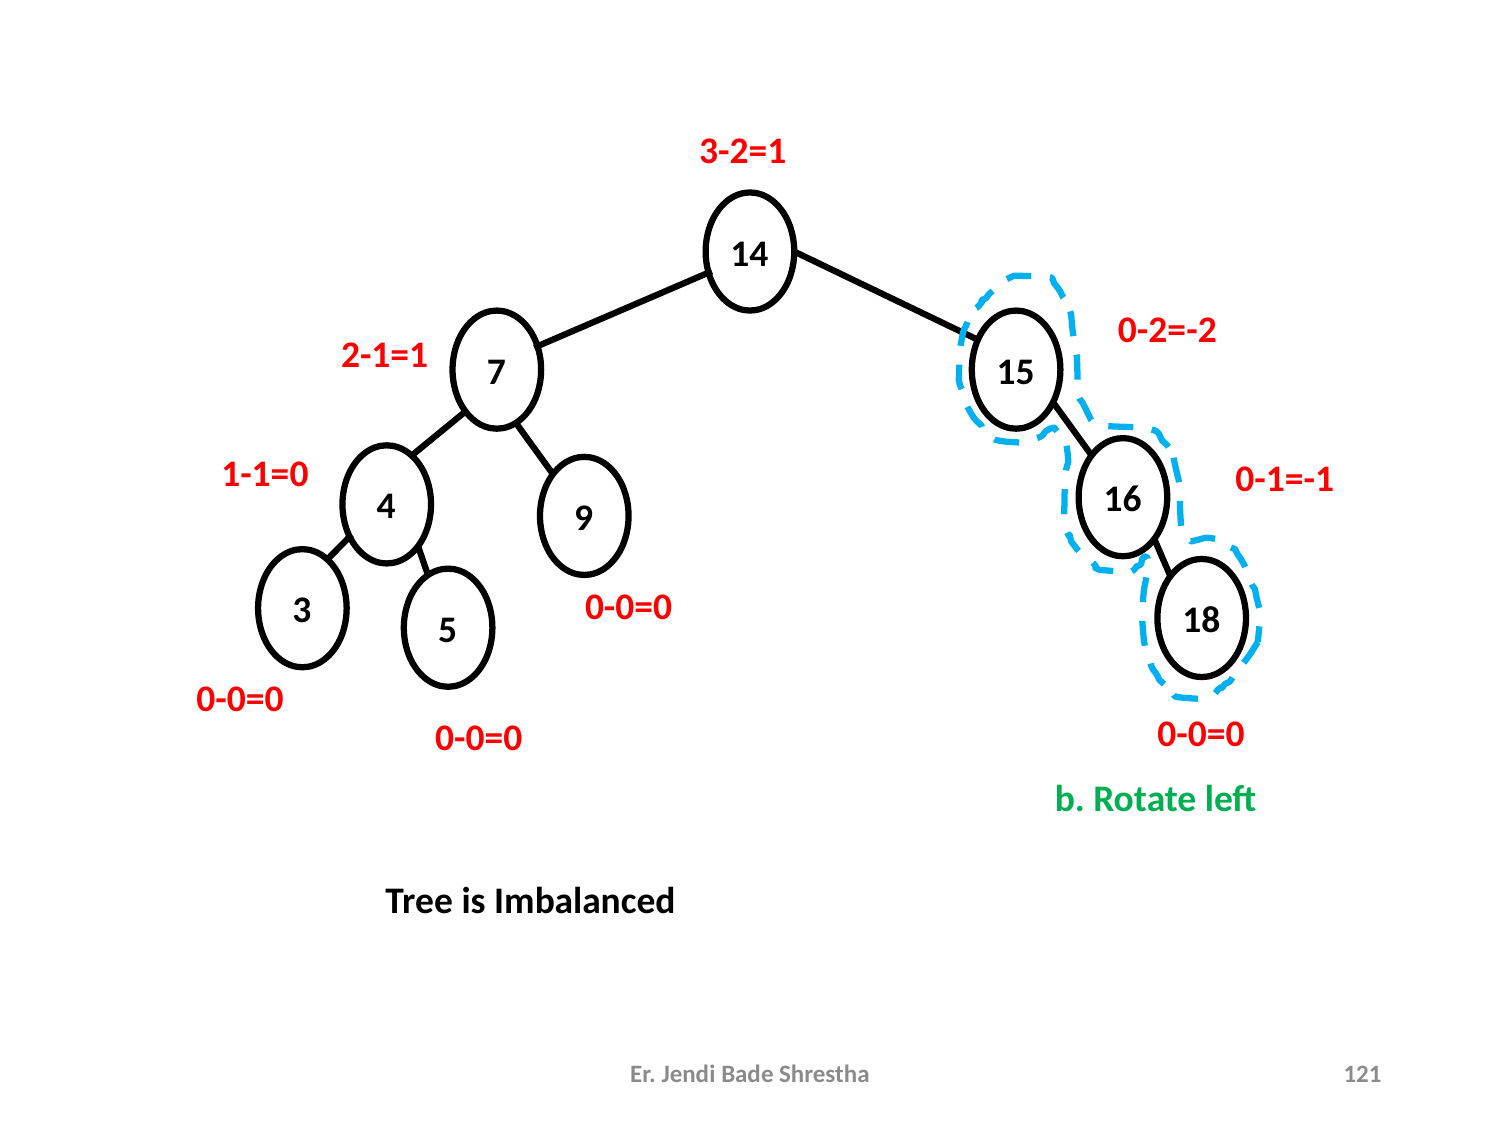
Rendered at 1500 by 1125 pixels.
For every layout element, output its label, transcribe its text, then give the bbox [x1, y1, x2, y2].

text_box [794, 251, 978, 340]
text_box 4 [342, 474, 430, 534]
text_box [1154, 538, 1171, 577]
text_box 1-1=0 [162, 441, 368, 502]
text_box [515, 422, 554, 475]
text_box [956, 273, 1084, 445]
text_box [544, 454, 625, 485]
text_box 2-1=1 [302, 322, 467, 383]
text_box [543, 546, 625, 574]
text_box b. Rotate left [1039, 766, 1272, 827]
text_box [368, 443, 428, 474]
text_box [407, 566, 489, 597]
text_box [411, 411, 466, 456]
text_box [417, 545, 429, 576]
text_box 0-0=0 [151, 667, 329, 727]
text_box 0-0=0 [536, 574, 722, 635]
text_box [352, 534, 428, 566]
text_box Tree is Imbalanced [370, 868, 854, 929]
text_box [467, 308, 528, 339]
text_box 0-2=-2 [1064, 297, 1280, 358]
text_box 14 [705, 221, 794, 281]
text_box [327, 534, 352, 560]
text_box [1053, 403, 1092, 456]
footer Er. Jendi Bade Shrestha [496, 1042, 1004, 1103]
text_box [709, 190, 791, 221]
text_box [533, 270, 712, 348]
text_box 3-2=1 [599, 118, 886, 179]
text_box 9 [540, 485, 628, 546]
text_box [407, 658, 489, 689]
text_box 0-1=-1 [1172, 446, 1402, 507]
slide_number 121 [1059, 1042, 1397, 1103]
text_box 0-0=0 [372, 705, 586, 766]
text_box [1062, 422, 1263, 701]
text_box [261, 638, 343, 667]
text_box 3 [258, 577, 346, 638]
text_box [456, 400, 538, 431]
text_box 7 [452, 339, 541, 400]
text_box [717, 281, 788, 313]
text_box [262, 547, 343, 577]
text_box [430, 482, 434, 527]
text_box 0-0=0 [1058, 701, 1344, 761]
text_box 5 [403, 597, 492, 658]
